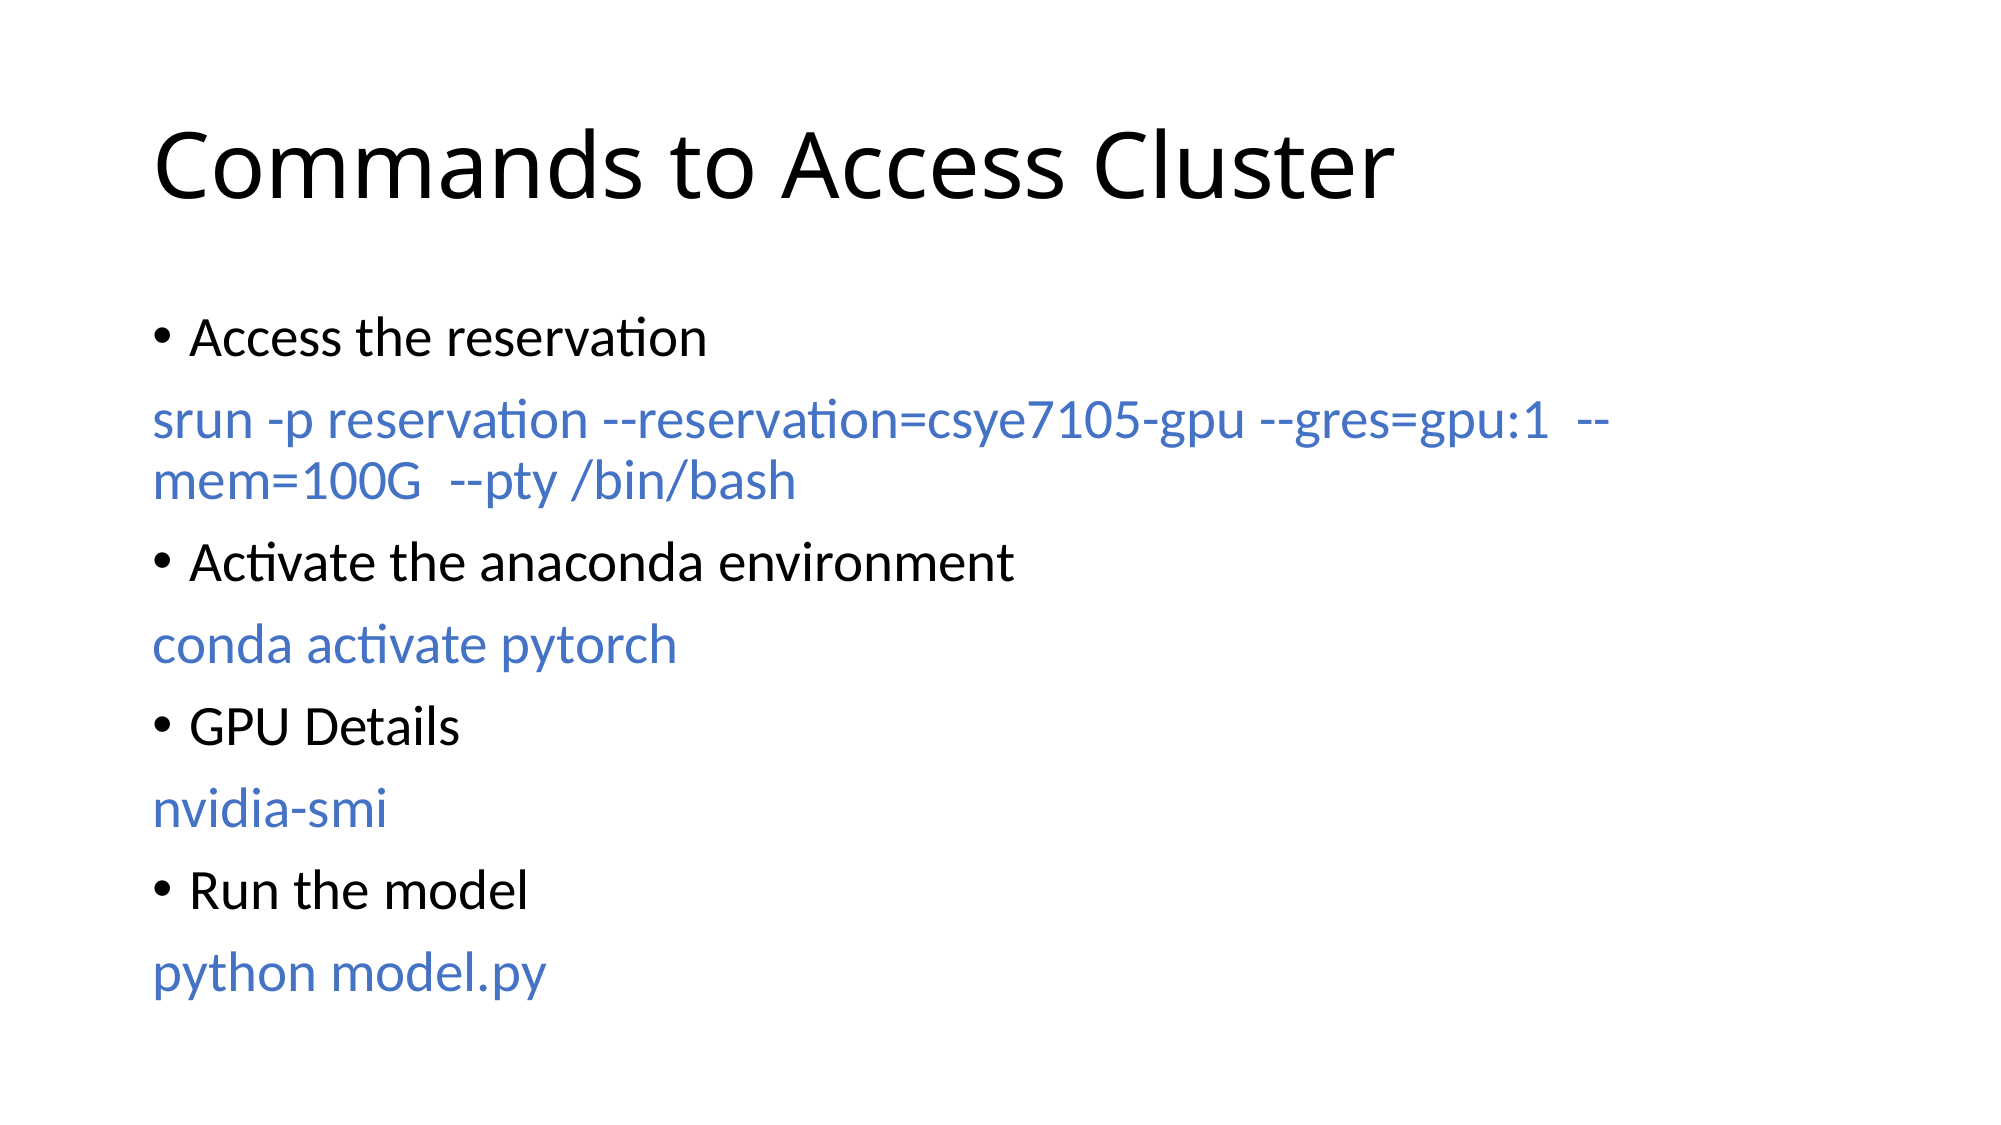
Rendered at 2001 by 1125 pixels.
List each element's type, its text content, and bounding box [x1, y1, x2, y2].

list Access the reservation srun -p reservation --reservation=csye7105-gpu --gres=gpu:1 --mem=100G --pty /bin/bash Activate the anaconda environment conda activate pytorch GPU Details nvidia-smi Run the model python model.py [137, 299, 1863, 1014]
title Commands to Access Cluster [137, 59, 1863, 278]
